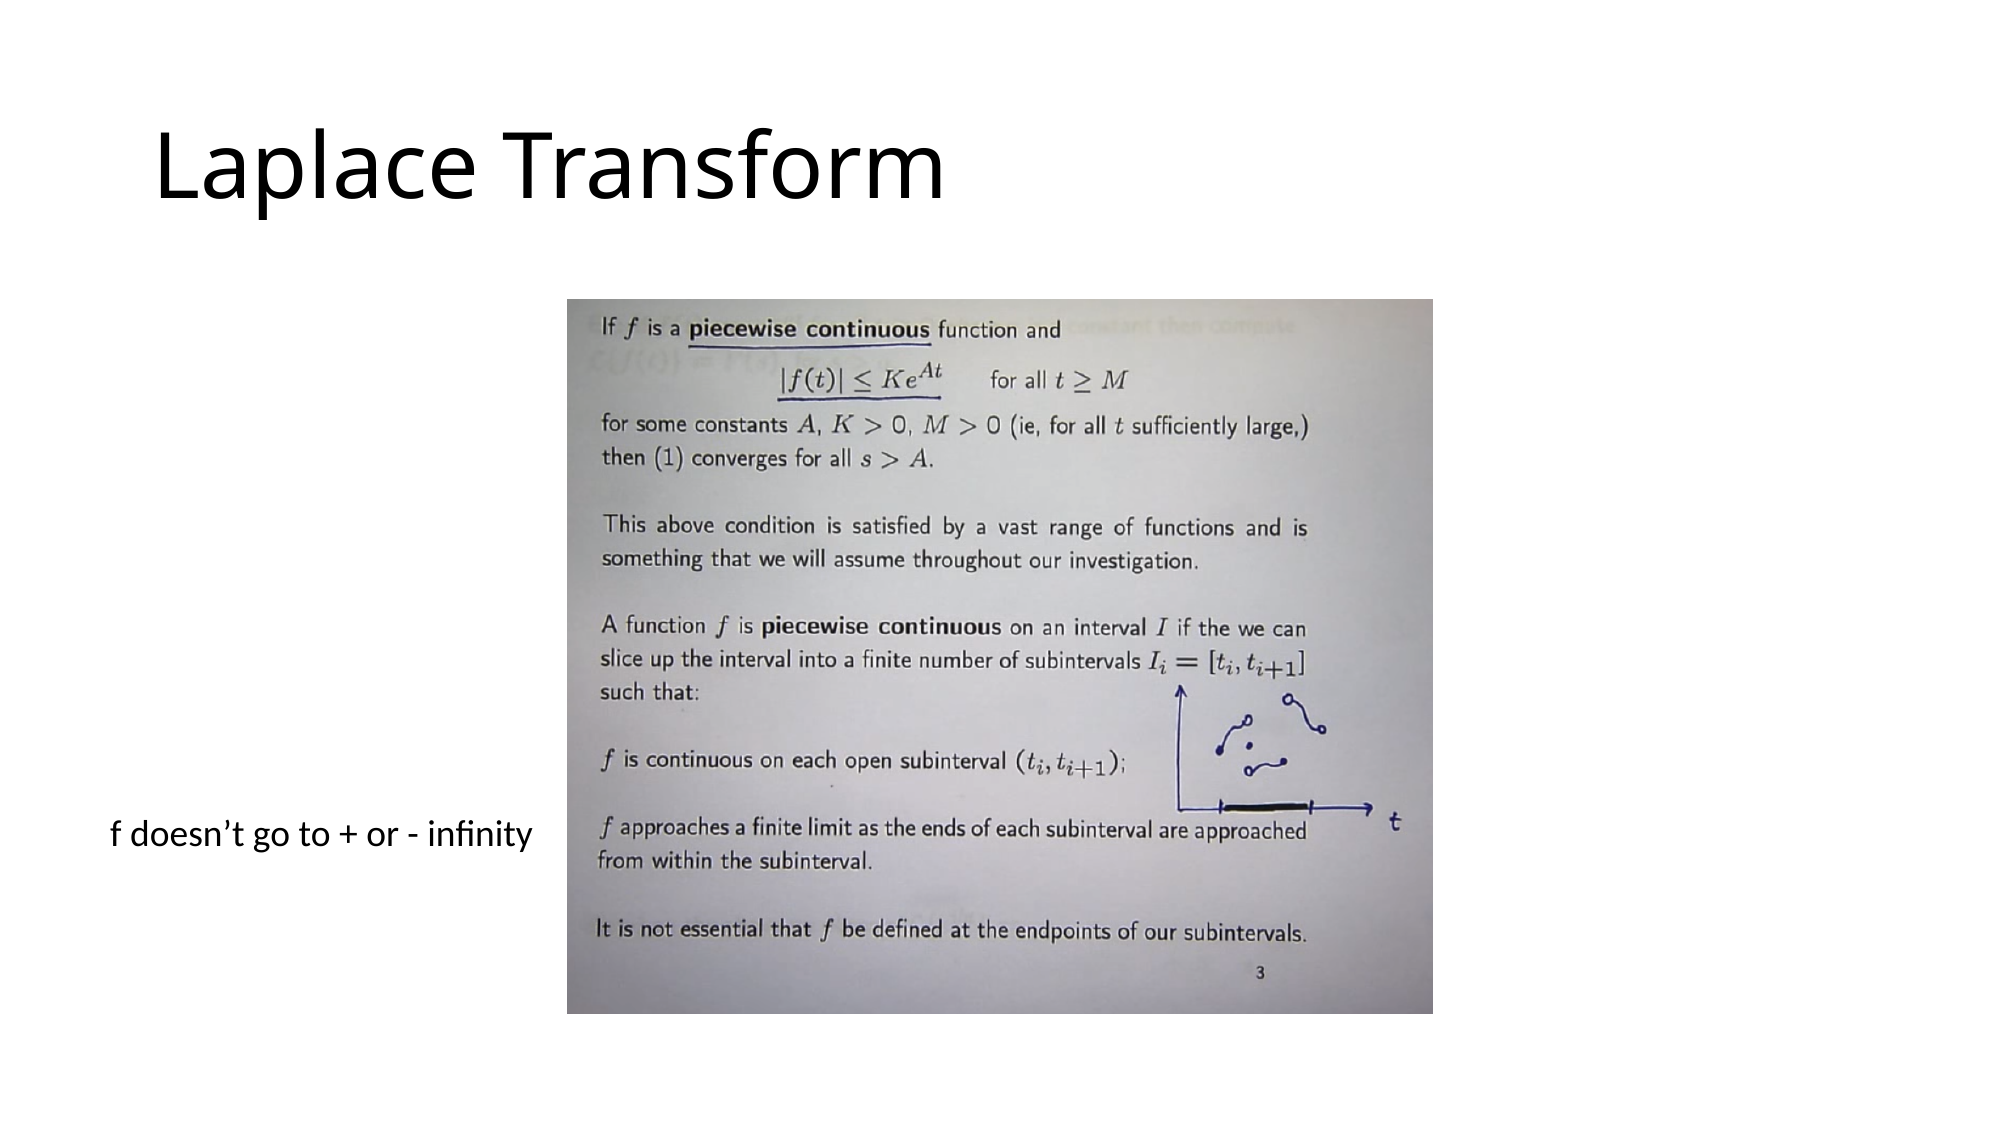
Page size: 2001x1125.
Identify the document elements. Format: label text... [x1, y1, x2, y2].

title Laplace Transform [137, 59, 1863, 278]
text_box f doesn’t go to + or - infinity [95, 801, 549, 862]
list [567, 299, 1433, 1014]
